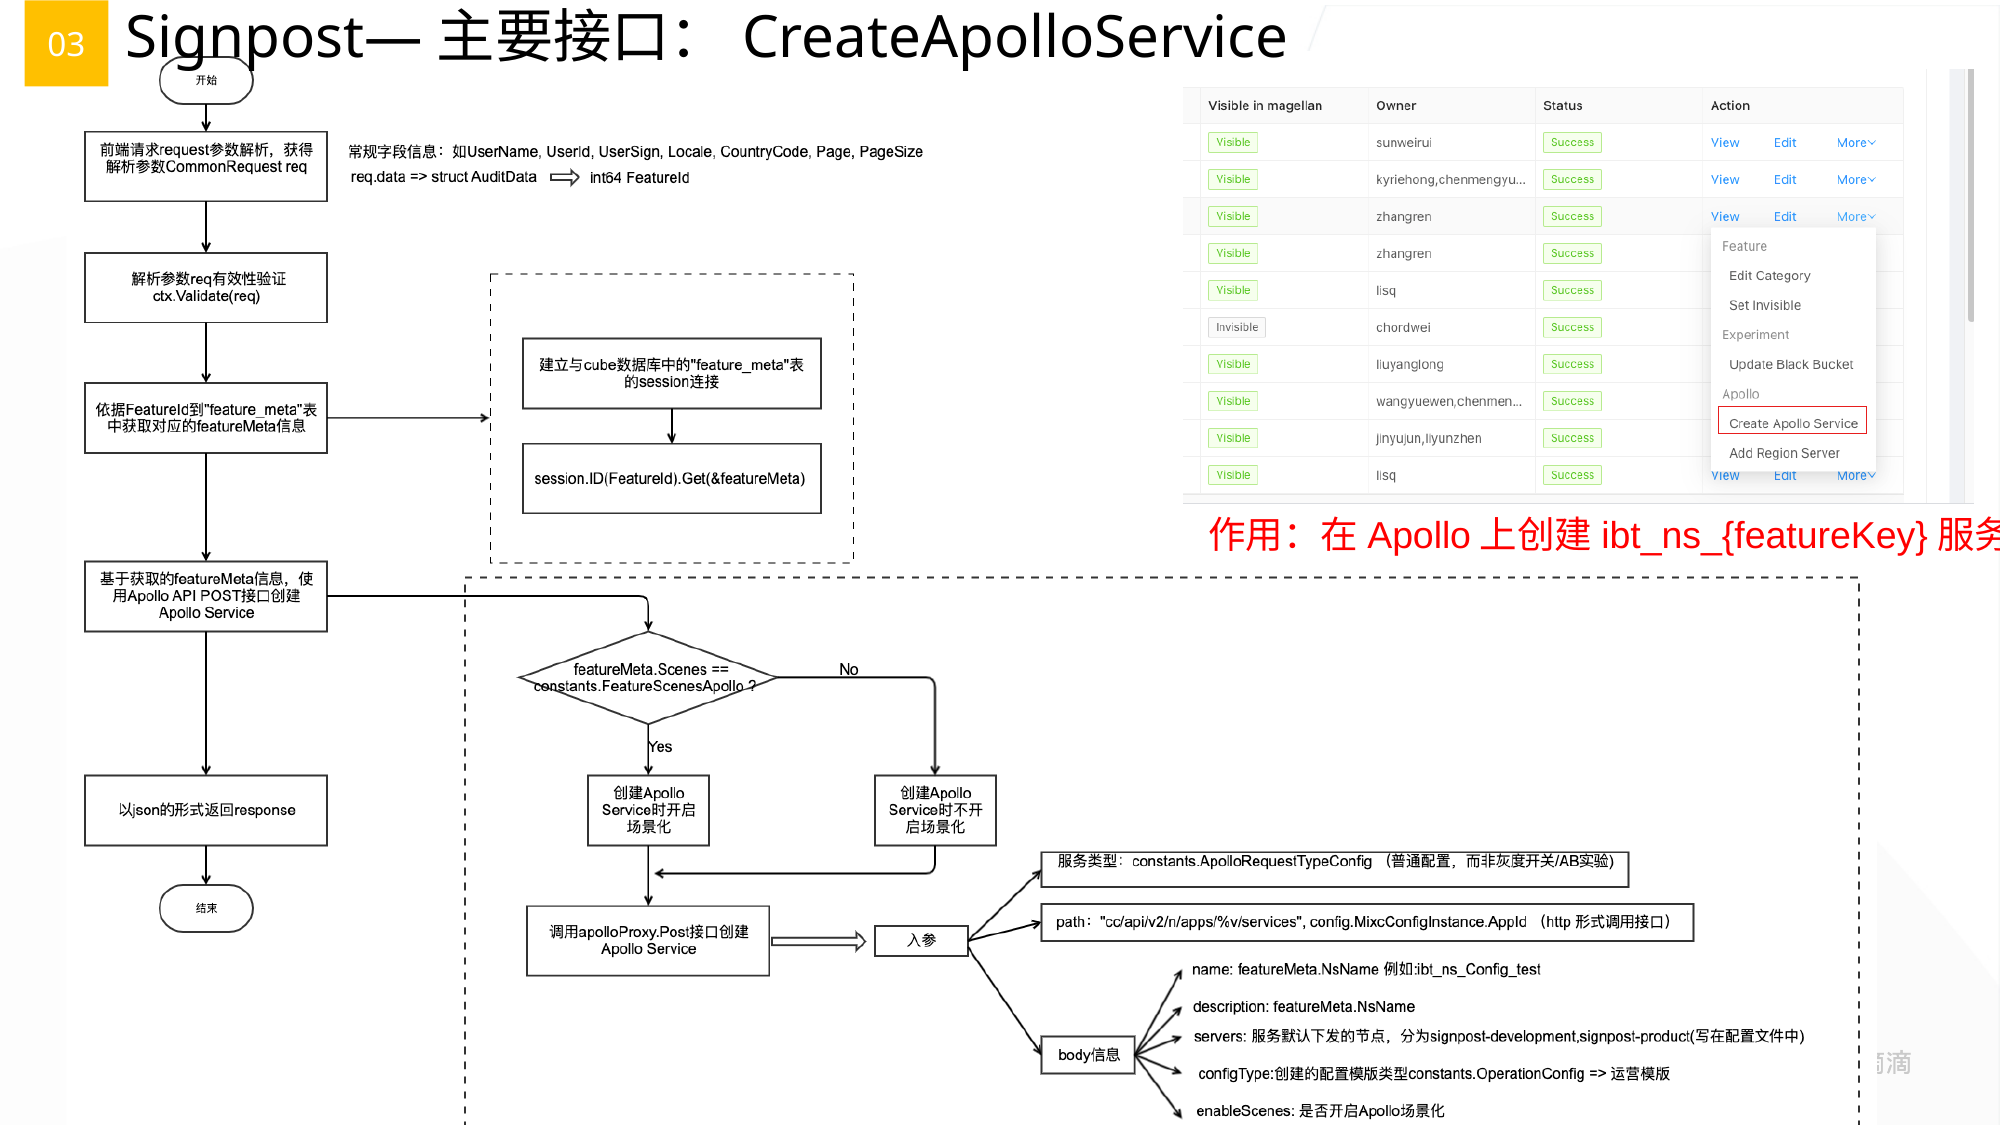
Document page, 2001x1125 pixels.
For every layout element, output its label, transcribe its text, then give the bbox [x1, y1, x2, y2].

picture [0, 5, 2000, 1125]
title Signpost—主要接口：CreateApolloService [110, 0, 1426, 51]
list 03 [24, 0, 109, 87]
text_box 作用：在Apollo上创建ibt_ns_{featureKey}服务 [1877, 503, 2000, 564]
